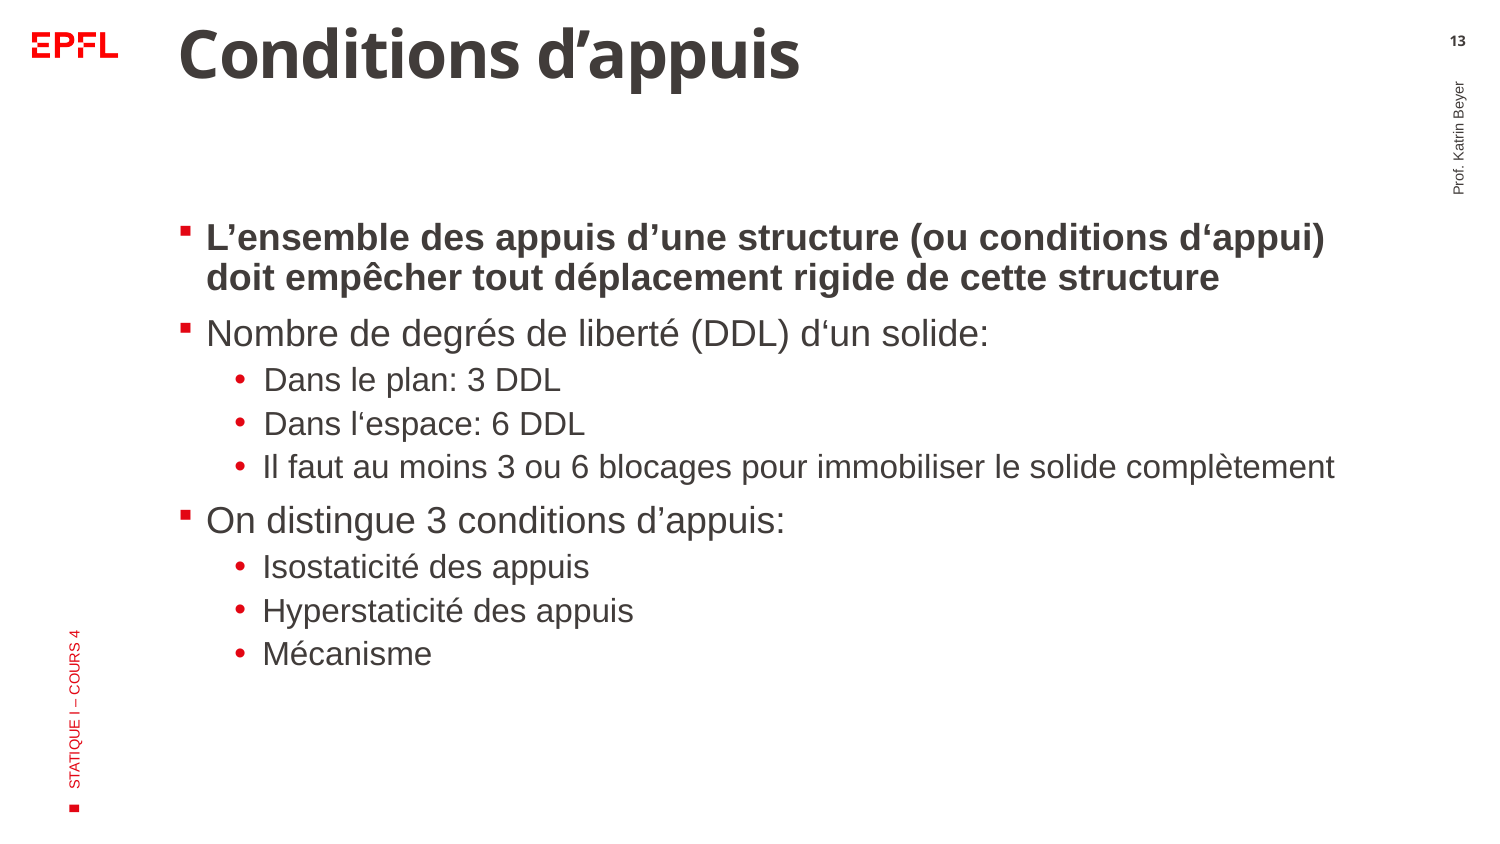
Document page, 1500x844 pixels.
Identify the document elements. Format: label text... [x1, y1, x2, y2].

footer Prof. Katrin Beyer [1415, 59, 1500, 641]
picture [21, 21, 129, 69]
slide_number STATIQUE I – COURS 4 [0, 256, 149, 805]
list L’ensemble des appuis d’une structure (ou conditions d‘appui) doit empêcher tout déplacement rigide de cette structure Nombre de degrés de liberté (DDL) d‘un solide: Dans le plan: 3 DDL Dans l‘espace: 6 DDL Il faut au moins 3 ou 6 blocages pour immobiliser le solide complètement On distingue 3 conditions d’appuis: Isostaticité des appuis Hyperstaticité des appuis Mécanisme [148, 210, 1416, 766]
title Conditions d’appuis [148, 21, 1300, 198]
slide_number 13 [1415, 32, 1500, 59]
